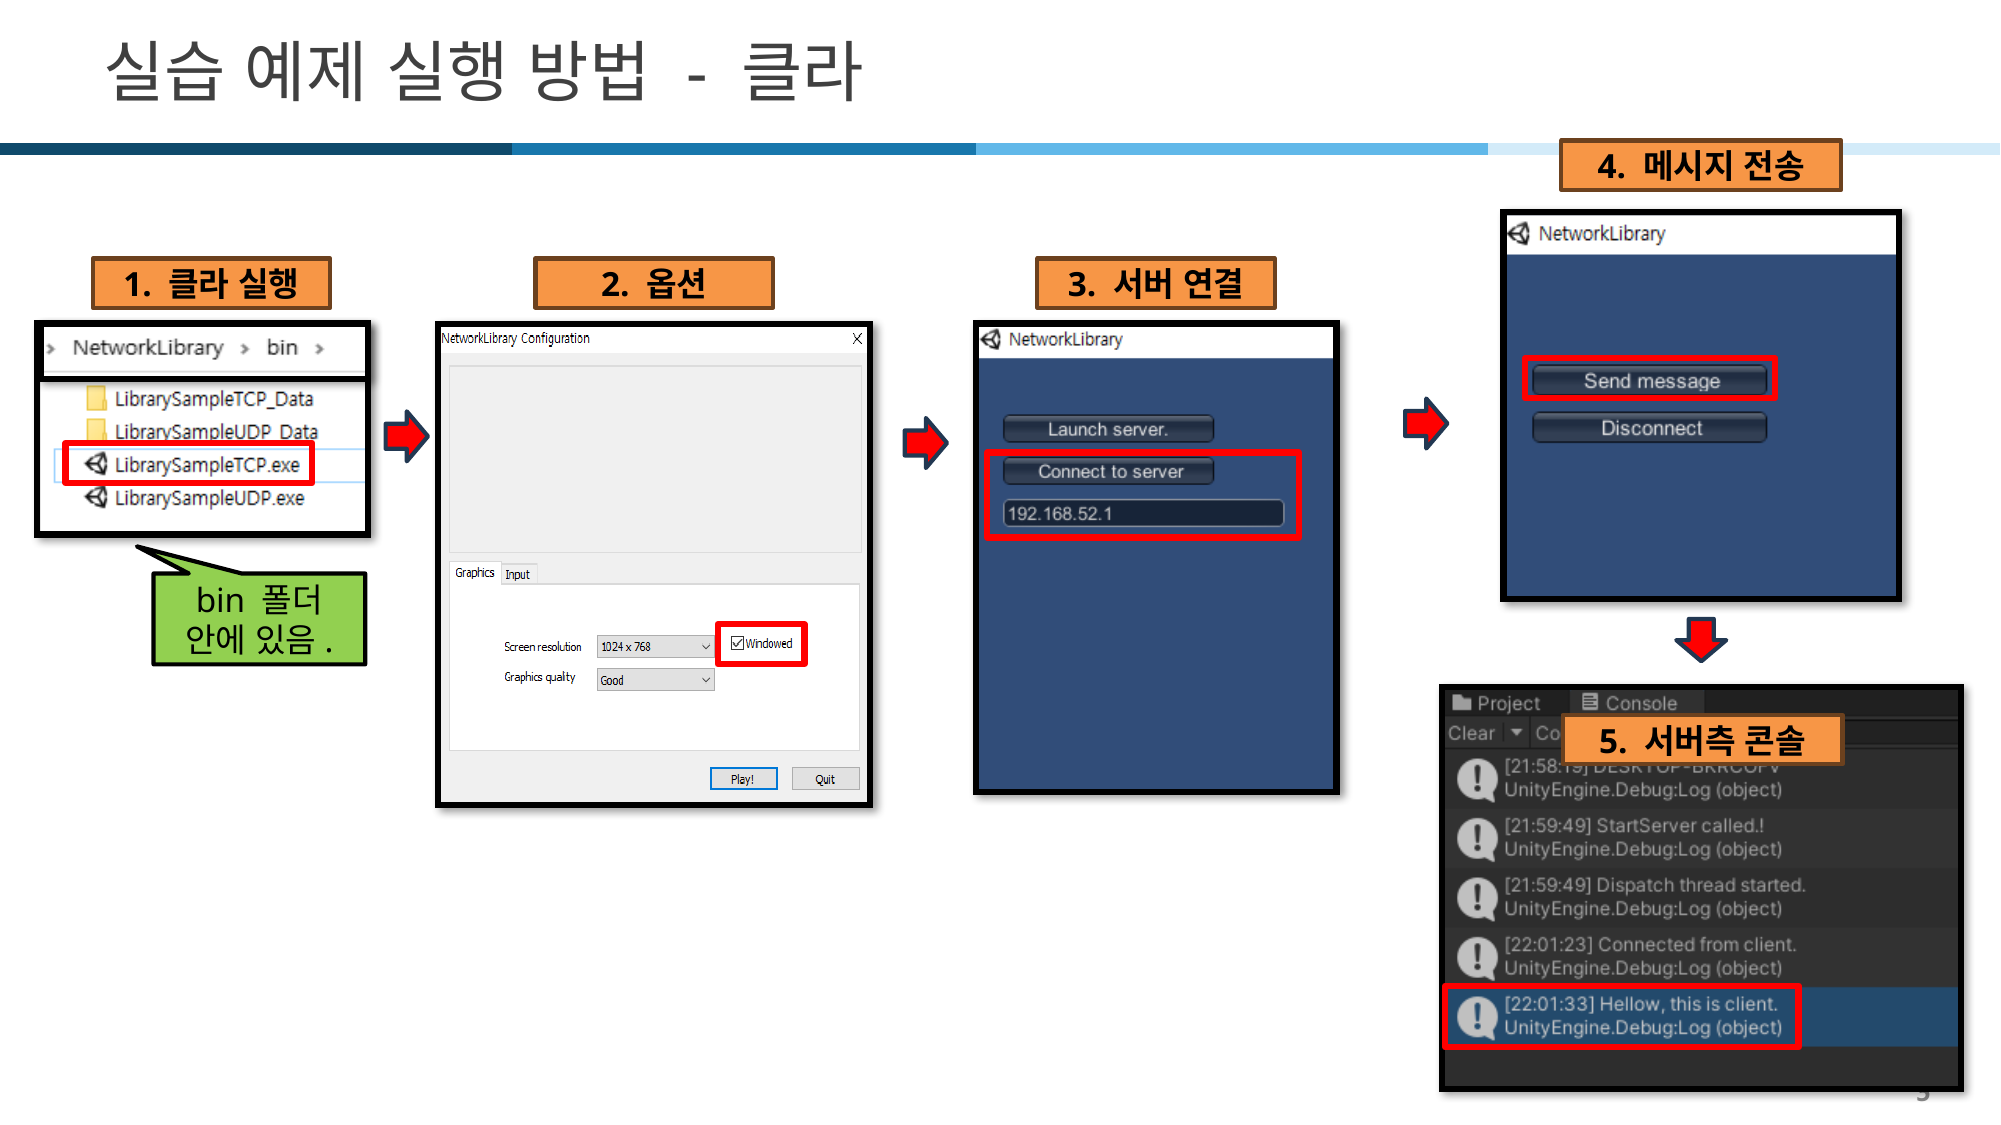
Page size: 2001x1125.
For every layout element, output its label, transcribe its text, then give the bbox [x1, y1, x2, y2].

text_box 3. 서버 연결 [1035, 256, 1277, 310]
text_box 2. 옵션 [533, 256, 775, 310]
picture [1444, 689, 1958, 1086]
text_box [1403, 396, 1450, 451]
text_box bin 폴더 안에 있음. [134, 544, 368, 667]
text_box 4. 메시지 전송 [1559, 138, 1843, 192]
text_box [383, 409, 430, 464]
text_box [1674, 616, 1729, 663]
picture [40, 326, 366, 532]
picture [1506, 214, 1897, 597]
text_box [902, 416, 949, 470]
title 실습 예제 실행 방법 - 클라 [88, 18, 1920, 122]
picture [978, 326, 1334, 790]
picture [441, 326, 868, 803]
text_box 1. 클라 실행 [91, 256, 332, 310]
